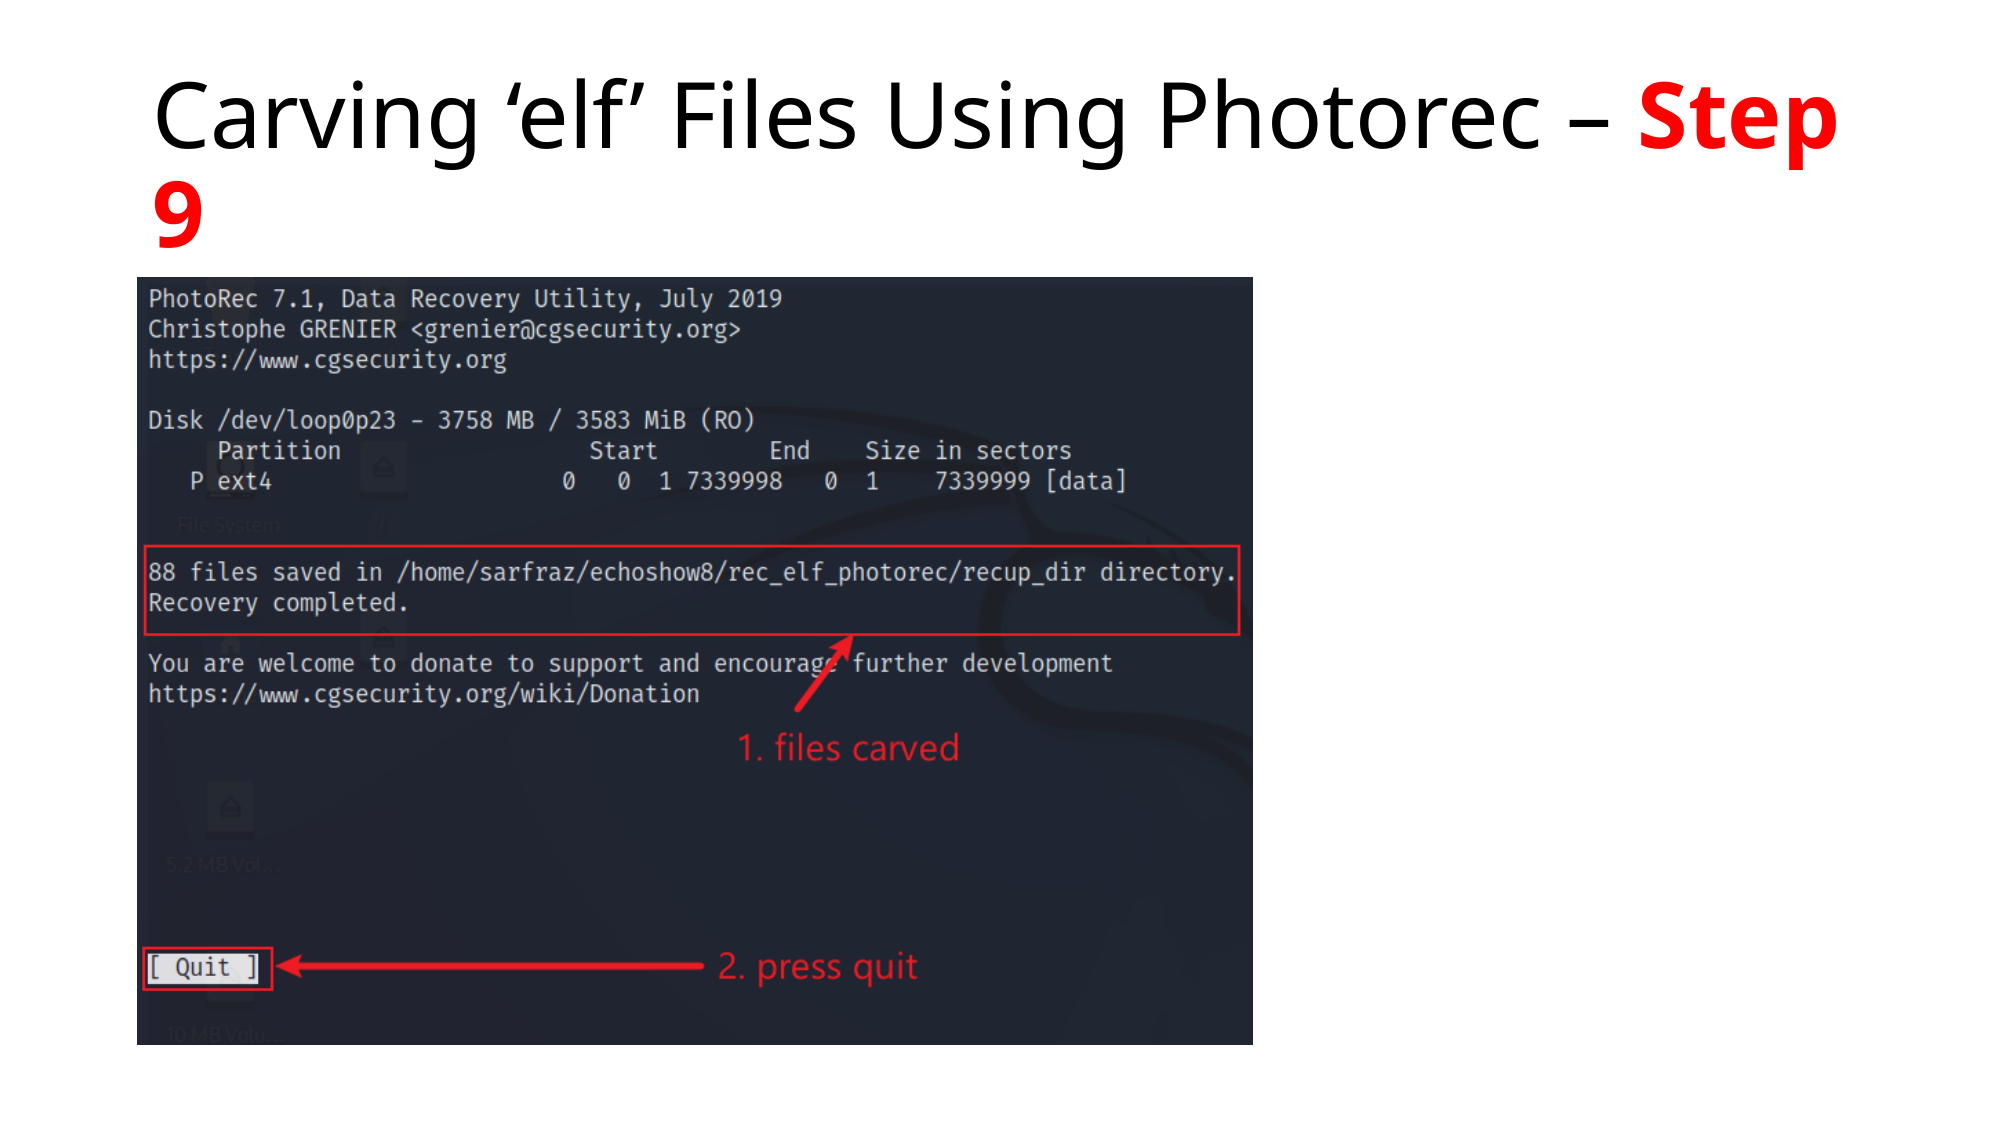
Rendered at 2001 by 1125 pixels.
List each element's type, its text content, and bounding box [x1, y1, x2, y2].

title Carving ‘elf’ Files Using Photorec – Step 9 [137, 59, 1863, 278]
picture [137, 277, 1253, 1045]
